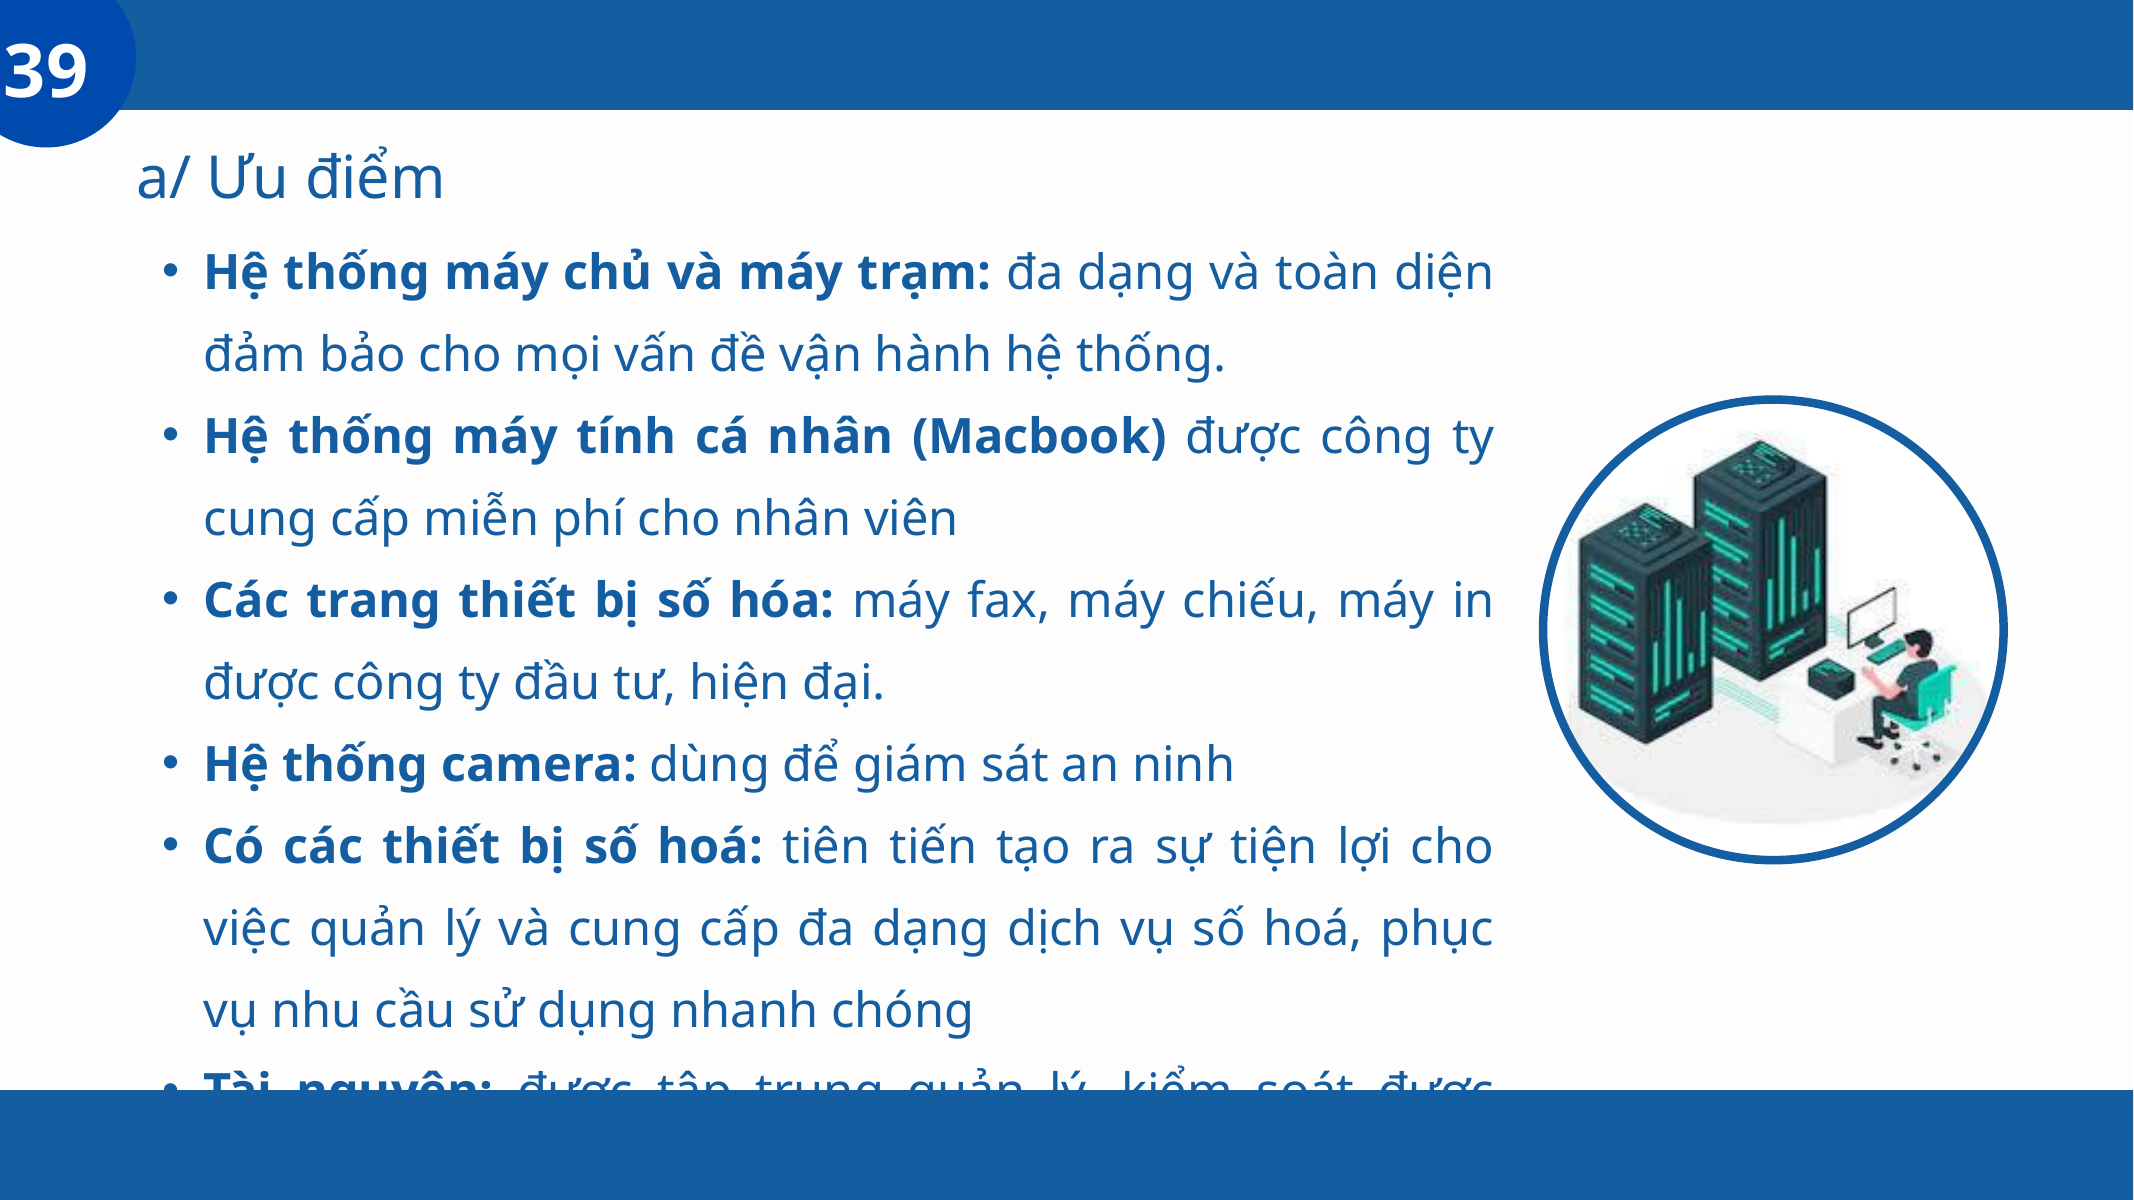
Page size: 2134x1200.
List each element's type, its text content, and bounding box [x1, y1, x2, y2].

text_box Hệ thống máy chủ và máy trạm: đa dạng và toàn diện đảm bảo cho mọi vấn đề vận hành hệ thống. Hệ thống máy tính cá nhân (Macbook) được công ty cung cấp miễn phí cho nhân viên Các trang thiết bị số hóa: máy fax, máy chiếu, máy in được công ty đầu tư, hiện đại. Hệ thống camera: dùng để giám sát an ninh Có các thiết bị số hoá: tiên tiến tạo ra sự tiện lợi cho việc quản lý và cung cấp đa dạng dịch vụ số hoá, phục vụ nhu cầu sử dụng nhanh chóng Tài nguyên: được tập trung quản lý, kiểm soát được việc sử dụng và truy cập [120, 217, 1495, 1076]
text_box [140, 0, 2134, 111]
text_box a/ Ưu điểm [120, 122, 492, 211]
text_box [1531, 395, 2016, 865]
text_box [0, 1077, 2134, 1200]
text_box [0, 0, 137, 148]
